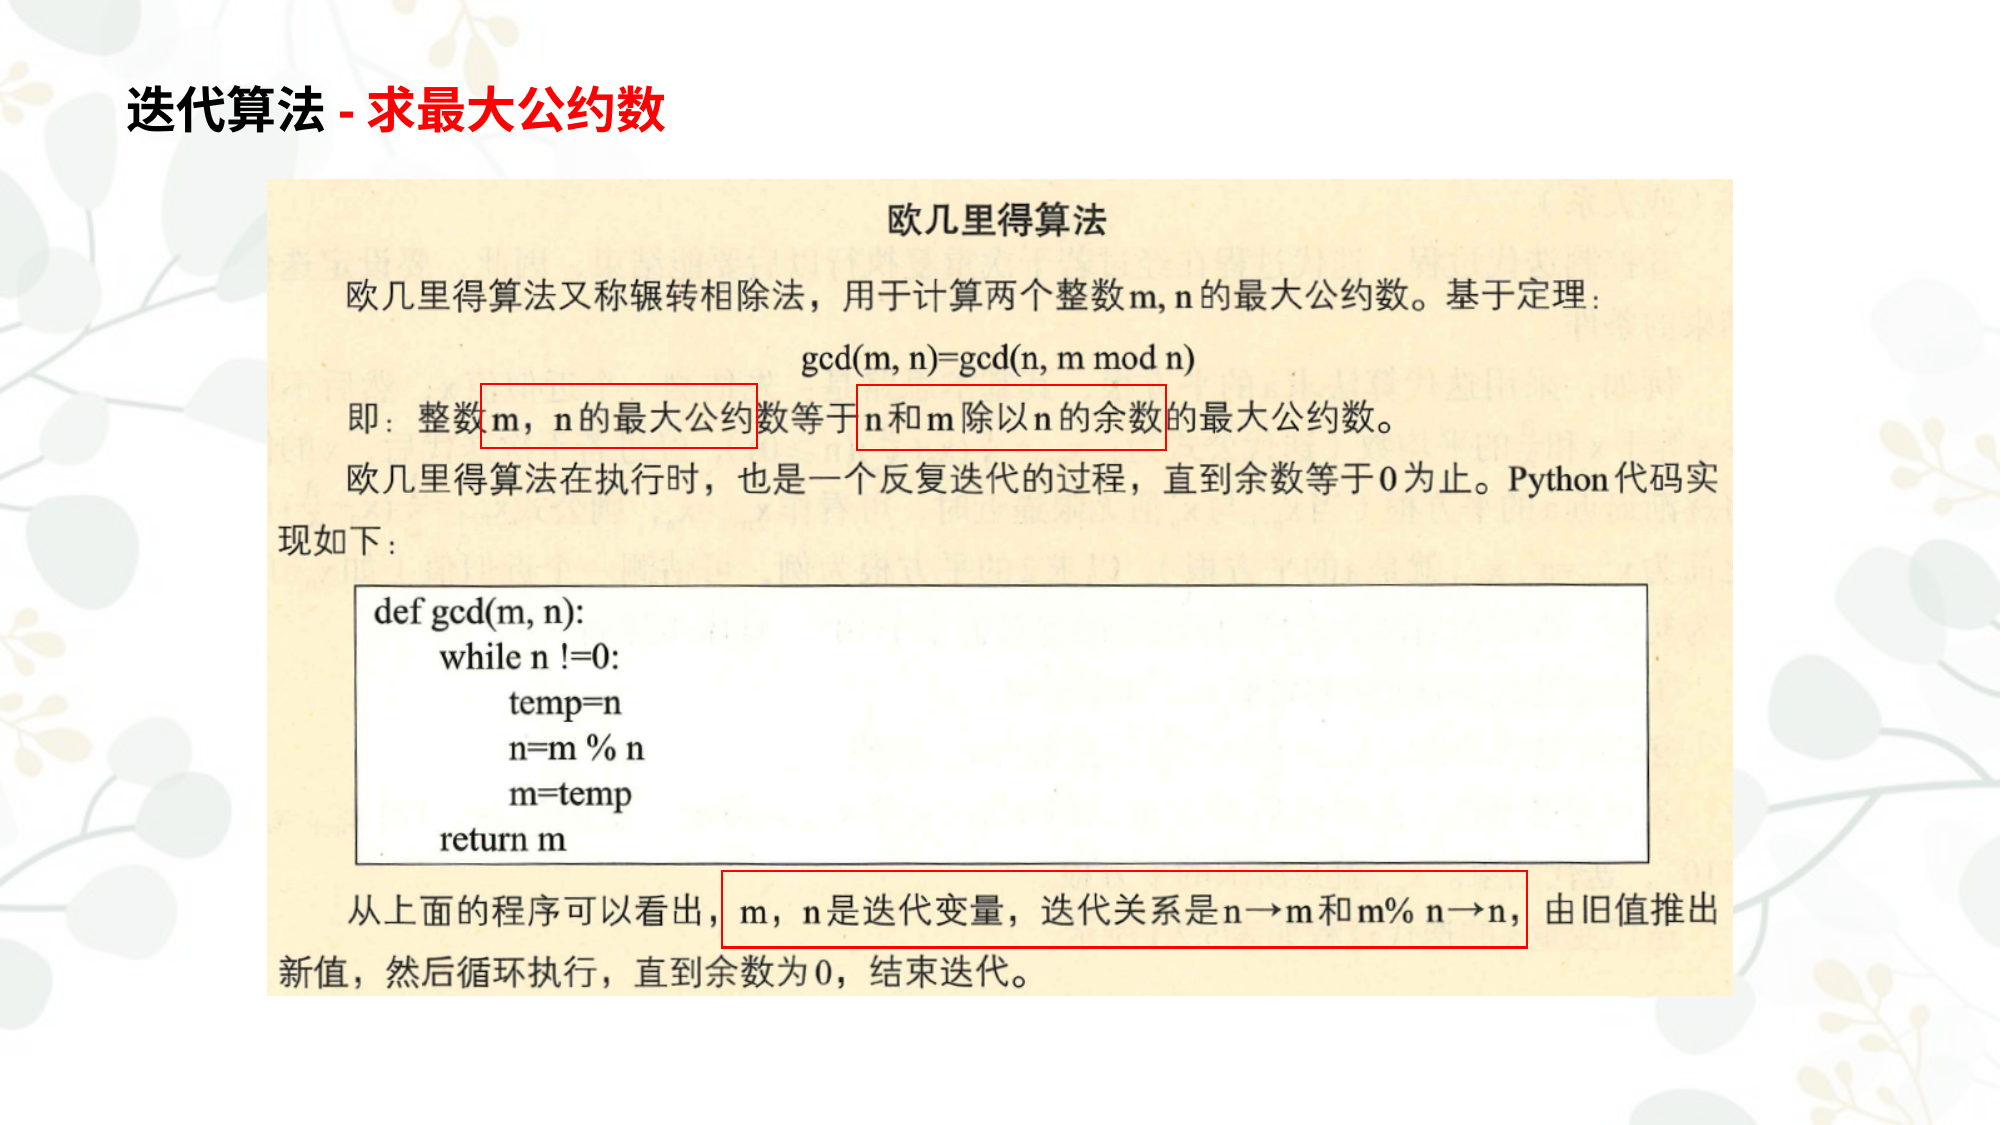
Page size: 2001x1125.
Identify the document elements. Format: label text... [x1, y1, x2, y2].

title 迭代算法-求最大公约数 [109, 72, 1891, 146]
picture [267, 179, 1733, 996]
